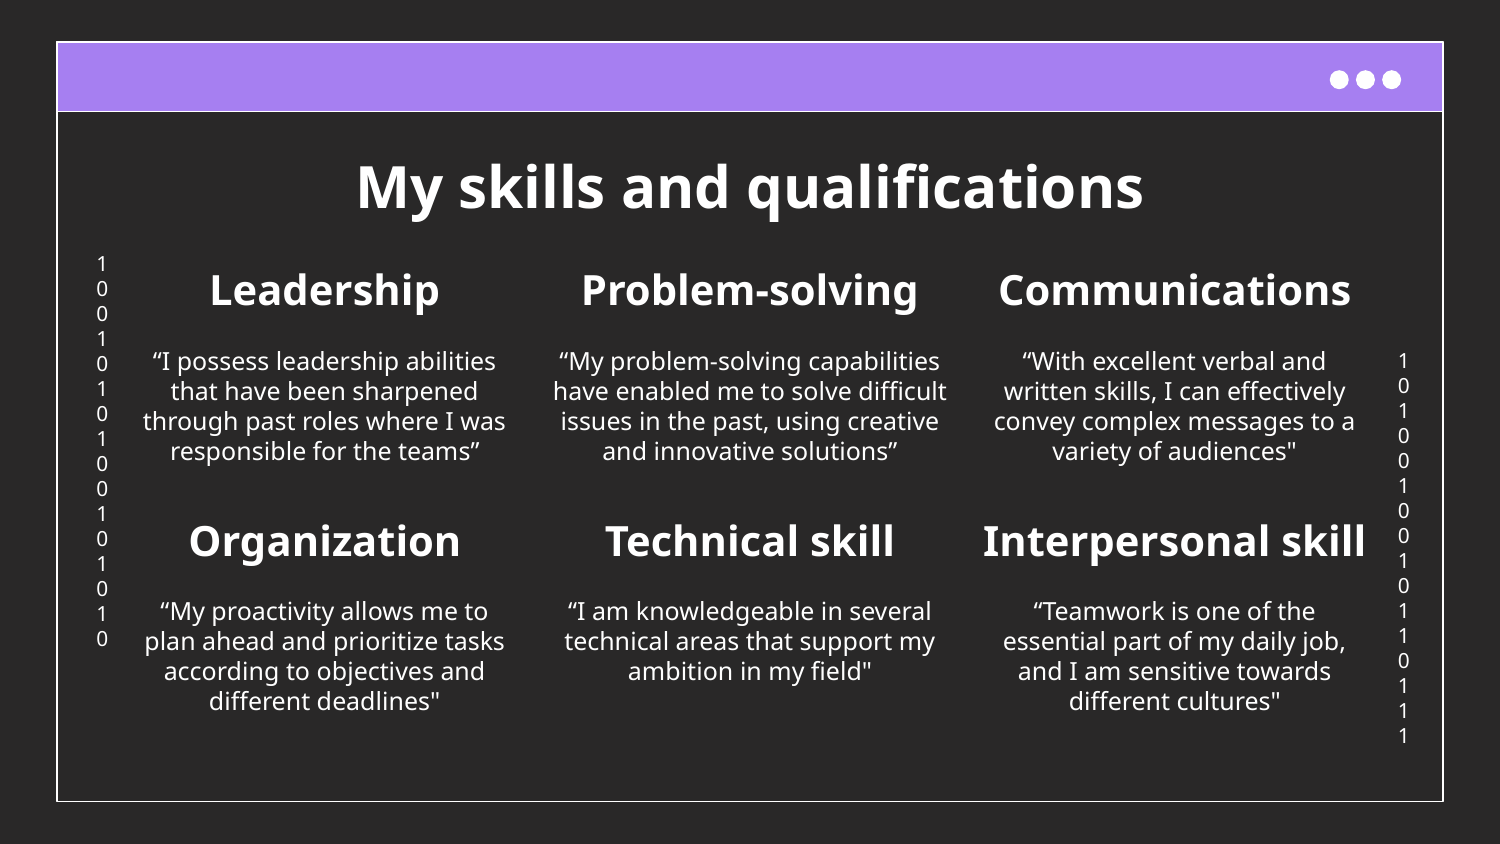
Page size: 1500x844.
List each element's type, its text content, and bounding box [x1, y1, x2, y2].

subtitle “My problem-solving capabilities have enabled me to solve difficult issues in the past, using creative and innovative solutions” [532, 330, 967, 504]
subtitle Leadership [116, 254, 532, 330]
subtitle Organization [116, 504, 532, 580]
subtitle “With excellent verbal and written skills, I can effectively convey complex messages to a variety of audiences" [967, 330, 1383, 504]
subtitle Technical skill [532, 504, 967, 580]
subtitle “My proactivity allows me to plan ahead and prioritize tasks according to objectives and different deadlines" [116, 580, 532, 755]
subtitle “I possess leadership abilities that have been sharpened through past roles where I was responsible for the teams” [116, 330, 532, 504]
subtitle Communications [967, 254, 1383, 330]
subtitle Problem-solving [532, 254, 967, 330]
title My skills and qualifications [118, 135, 1382, 230]
subtitle Interpersonal skill [967, 504, 1383, 580]
subtitle “Teamwork is one of the essential part of my daily job, and I am sensitive towards different cultures" [967, 580, 1383, 755]
subtitle “I am knowledgeable in several technical areas that support my ambition in my field" [532, 580, 967, 755]
